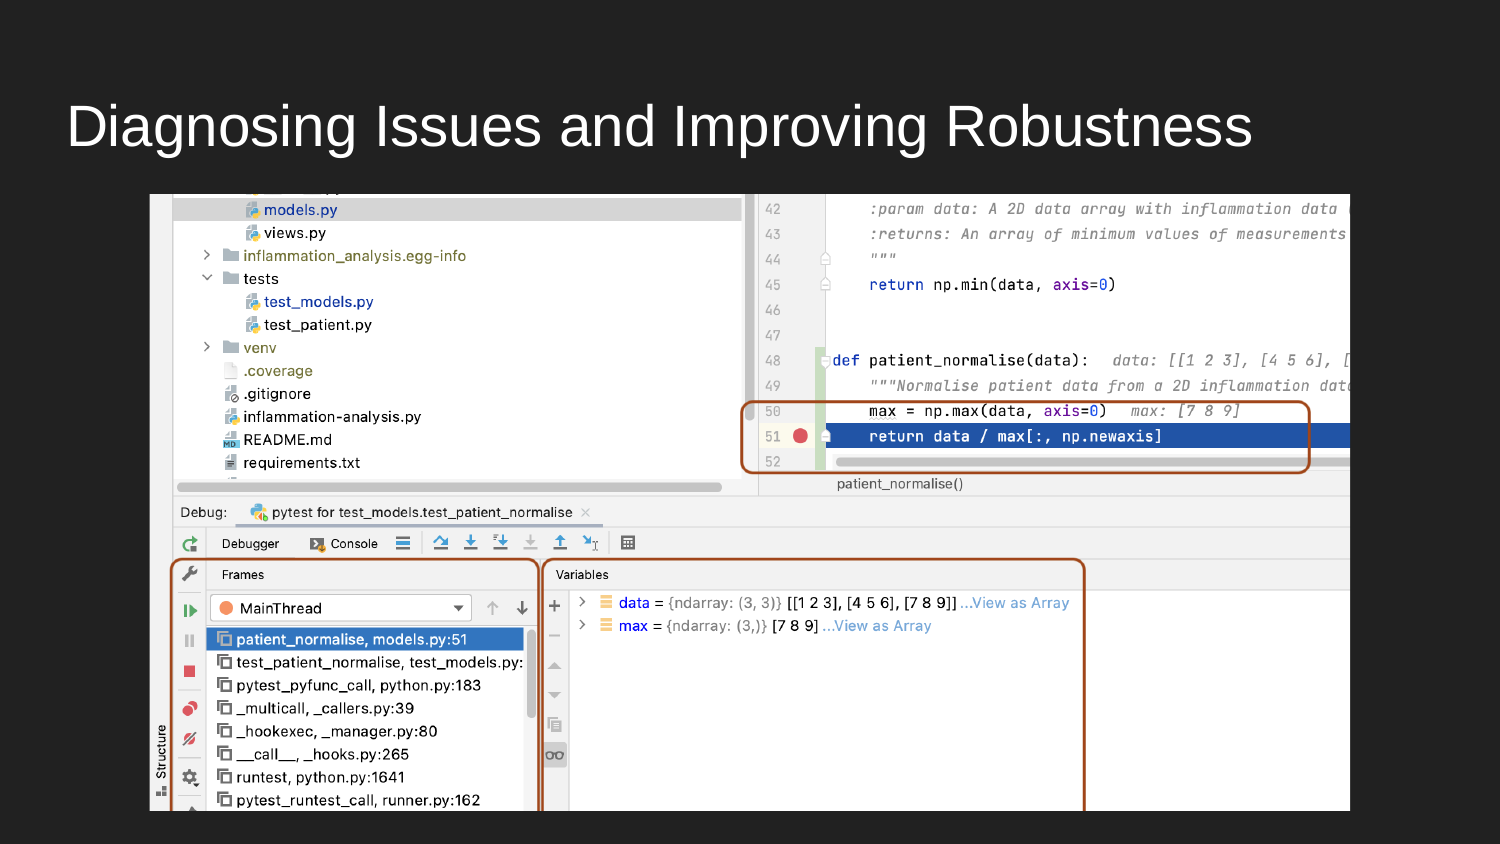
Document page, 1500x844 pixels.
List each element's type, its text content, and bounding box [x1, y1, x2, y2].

title Diagnosing Issues and Improving Robustness [51, 72, 1449, 167]
picture [149, 193, 1351, 811]
